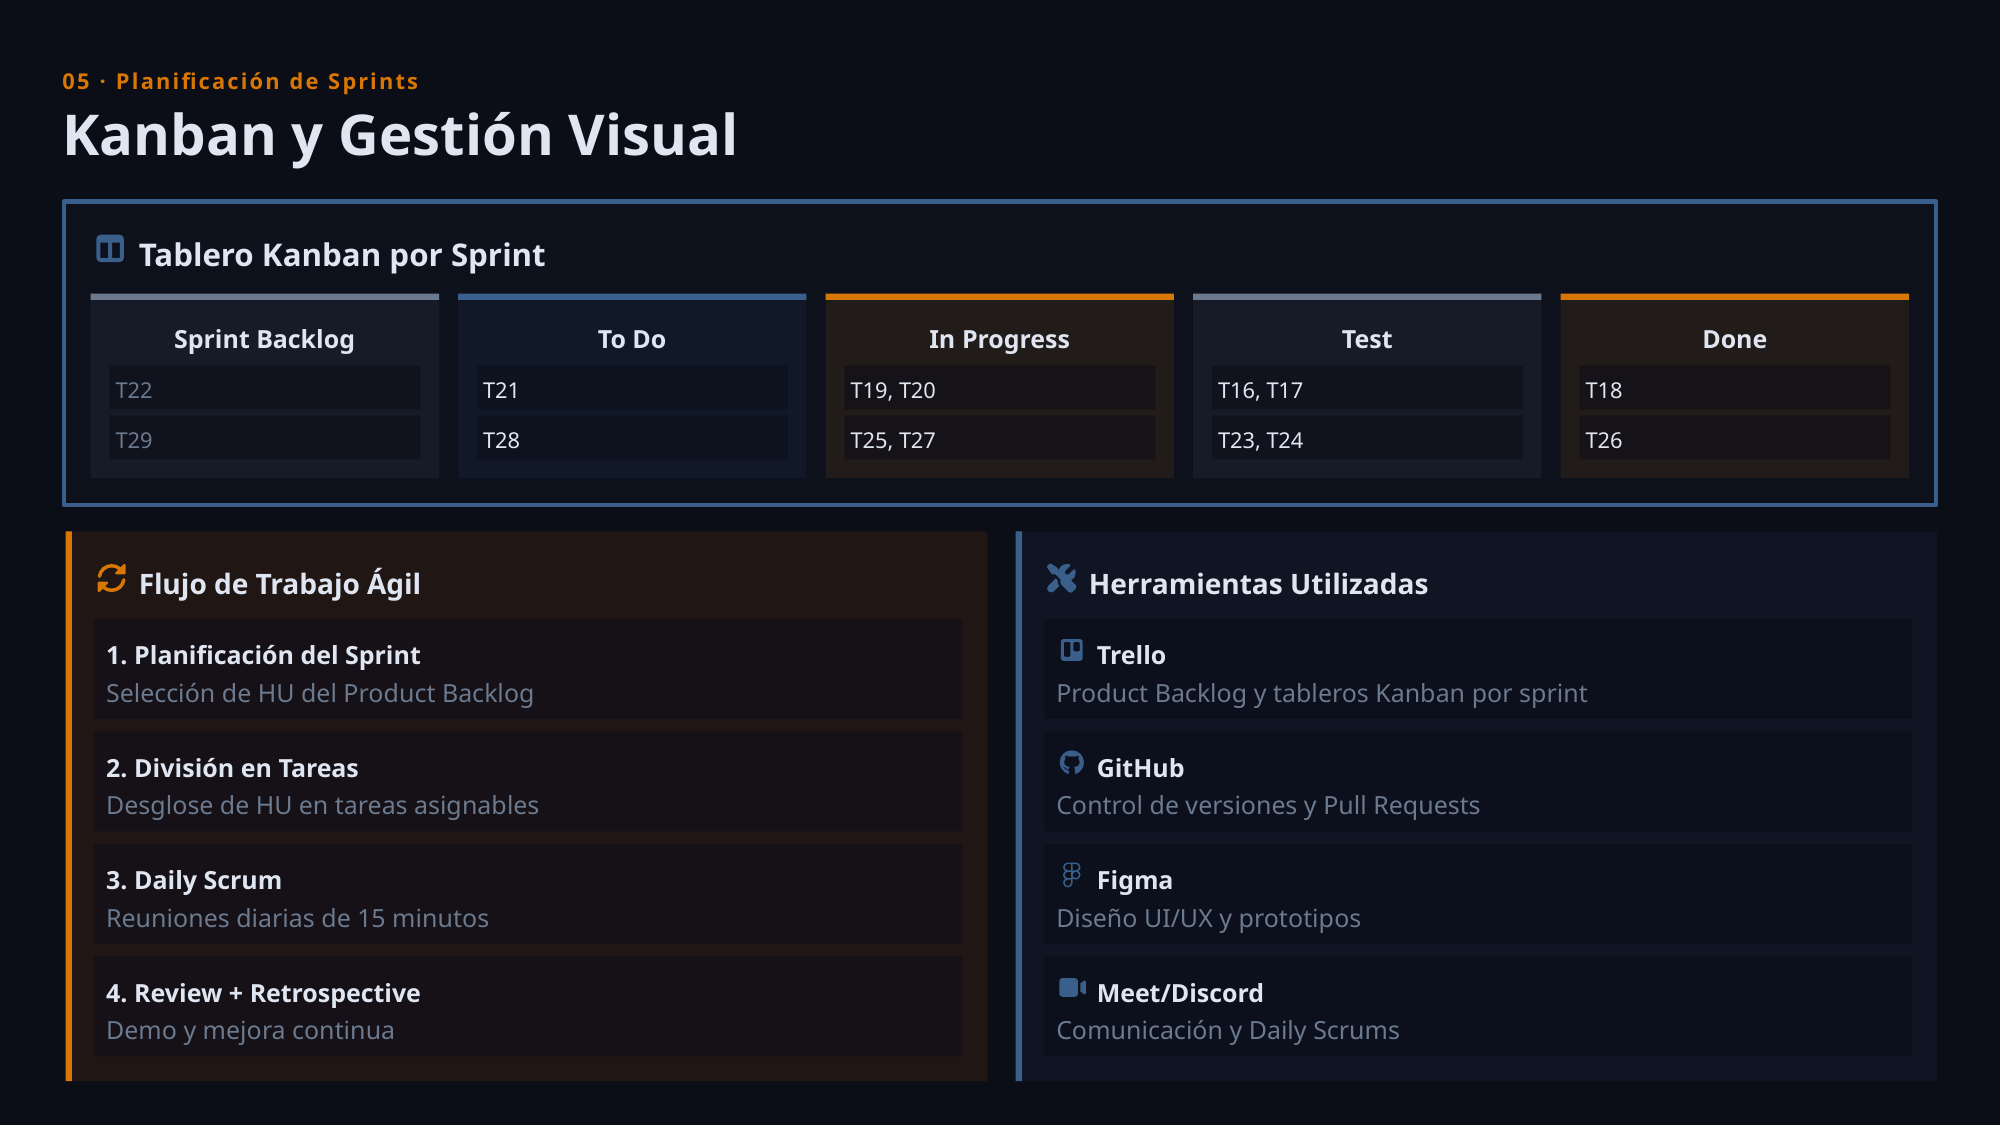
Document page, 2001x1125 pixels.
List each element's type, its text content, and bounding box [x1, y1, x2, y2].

text_box [93, 956, 963, 1057]
text_box Trello [1096, 631, 1913, 668]
text_box [1059, 750, 1084, 774]
text_box T18 [1579, 365, 1902, 410]
text_box Demo y mejora continua [106, 1006, 963, 1044]
text_box [65, 531, 72, 1082]
text_box T19, T20 [844, 365, 1167, 410]
text_box [1043, 956, 1913, 1057]
text_box [1043, 731, 1913, 832]
text_box Desglose de HU en tareas asignables [106, 781, 963, 819]
text_box Meet/Discord [1096, 968, 1913, 1006]
text_box Done [1573, 315, 1897, 354]
text_box Figma [1096, 856, 1913, 893]
text_box 1. Planificación del Sprint [106, 631, 963, 668]
text_box [1080, 980, 1086, 995]
text_box GitHub [1096, 743, 1913, 781]
text_box T26 [1579, 415, 1902, 460]
text_box [458, 293, 807, 300]
text_box [93, 843, 963, 944]
text_box In Progress [838, 315, 1162, 354]
text_box [93, 618, 963, 719]
text_box Flujo de Trabajo Ágil [139, 556, 977, 600]
text_box [1059, 978, 1078, 997]
text_box [64, 201, 1936, 505]
text_box Product Backlog y tableros Kanban por sprint [1056, 668, 1913, 707]
text_box [90, 293, 440, 300]
text_box T23, T24 [1211, 415, 1534, 460]
text_box [1060, 639, 1083, 661]
text_box [90, 300, 440, 479]
text_box [1043, 843, 1913, 944]
text_box Herramientas Utilizadas [1088, 556, 1927, 600]
text_box [97, 563, 126, 578]
text_box T22 [109, 365, 432, 410]
text_box [1043, 618, 1913, 719]
text_box [825, 300, 1174, 479]
text_box [93, 731, 963, 832]
text_box [1560, 293, 1910, 300]
text_box 3. Daily Scrum [106, 856, 963, 893]
text_box [96, 234, 124, 263]
text_box [72, 531, 988, 1082]
text_box Kanban y Gestión Visual [62, 106, 1966, 169]
text_box [1022, 531, 1938, 1082]
text_box [1047, 563, 1077, 593]
text_box Reuniones diarias de 15 minutos [106, 893, 963, 932]
text_box Tablero Kanban por Sprint [139, 228, 1925, 272]
text_box Test [1205, 315, 1529, 354]
text_box T16, T17 [1211, 365, 1534, 410]
text_box [1560, 300, 1910, 479]
text_box [1063, 862, 1081, 888]
text_box 05 · Planificación de Sprints [62, 62, 1949, 94]
text_box 2. División en Tareas [106, 743, 963, 781]
text_box Control de versiones y Pull Requests [1056, 781, 1913, 819]
text_box [97, 578, 126, 593]
text_box Comunicación y Daily Scrums [1056, 1006, 1913, 1044]
text_box Sprint Backlog [103, 315, 427, 354]
text_box Selección de HU del Product Backlog [106, 668, 963, 707]
text_box [1193, 293, 1542, 300]
text_box [1015, 531, 1022, 1082]
text_box T25, T27 [844, 415, 1167, 460]
text_box T28 [476, 415, 799, 460]
text_box T21 [476, 365, 799, 410]
text_box Diseño UI/UX y prototipos [1056, 893, 1913, 932]
text_box 4. Review + Retrospective [106, 968, 963, 1006]
text_box T29 [109, 415, 432, 460]
text_box [458, 300, 807, 479]
text_box [825, 293, 1174, 300]
text_box [1193, 300, 1542, 479]
text_box To Do [470, 315, 794, 354]
